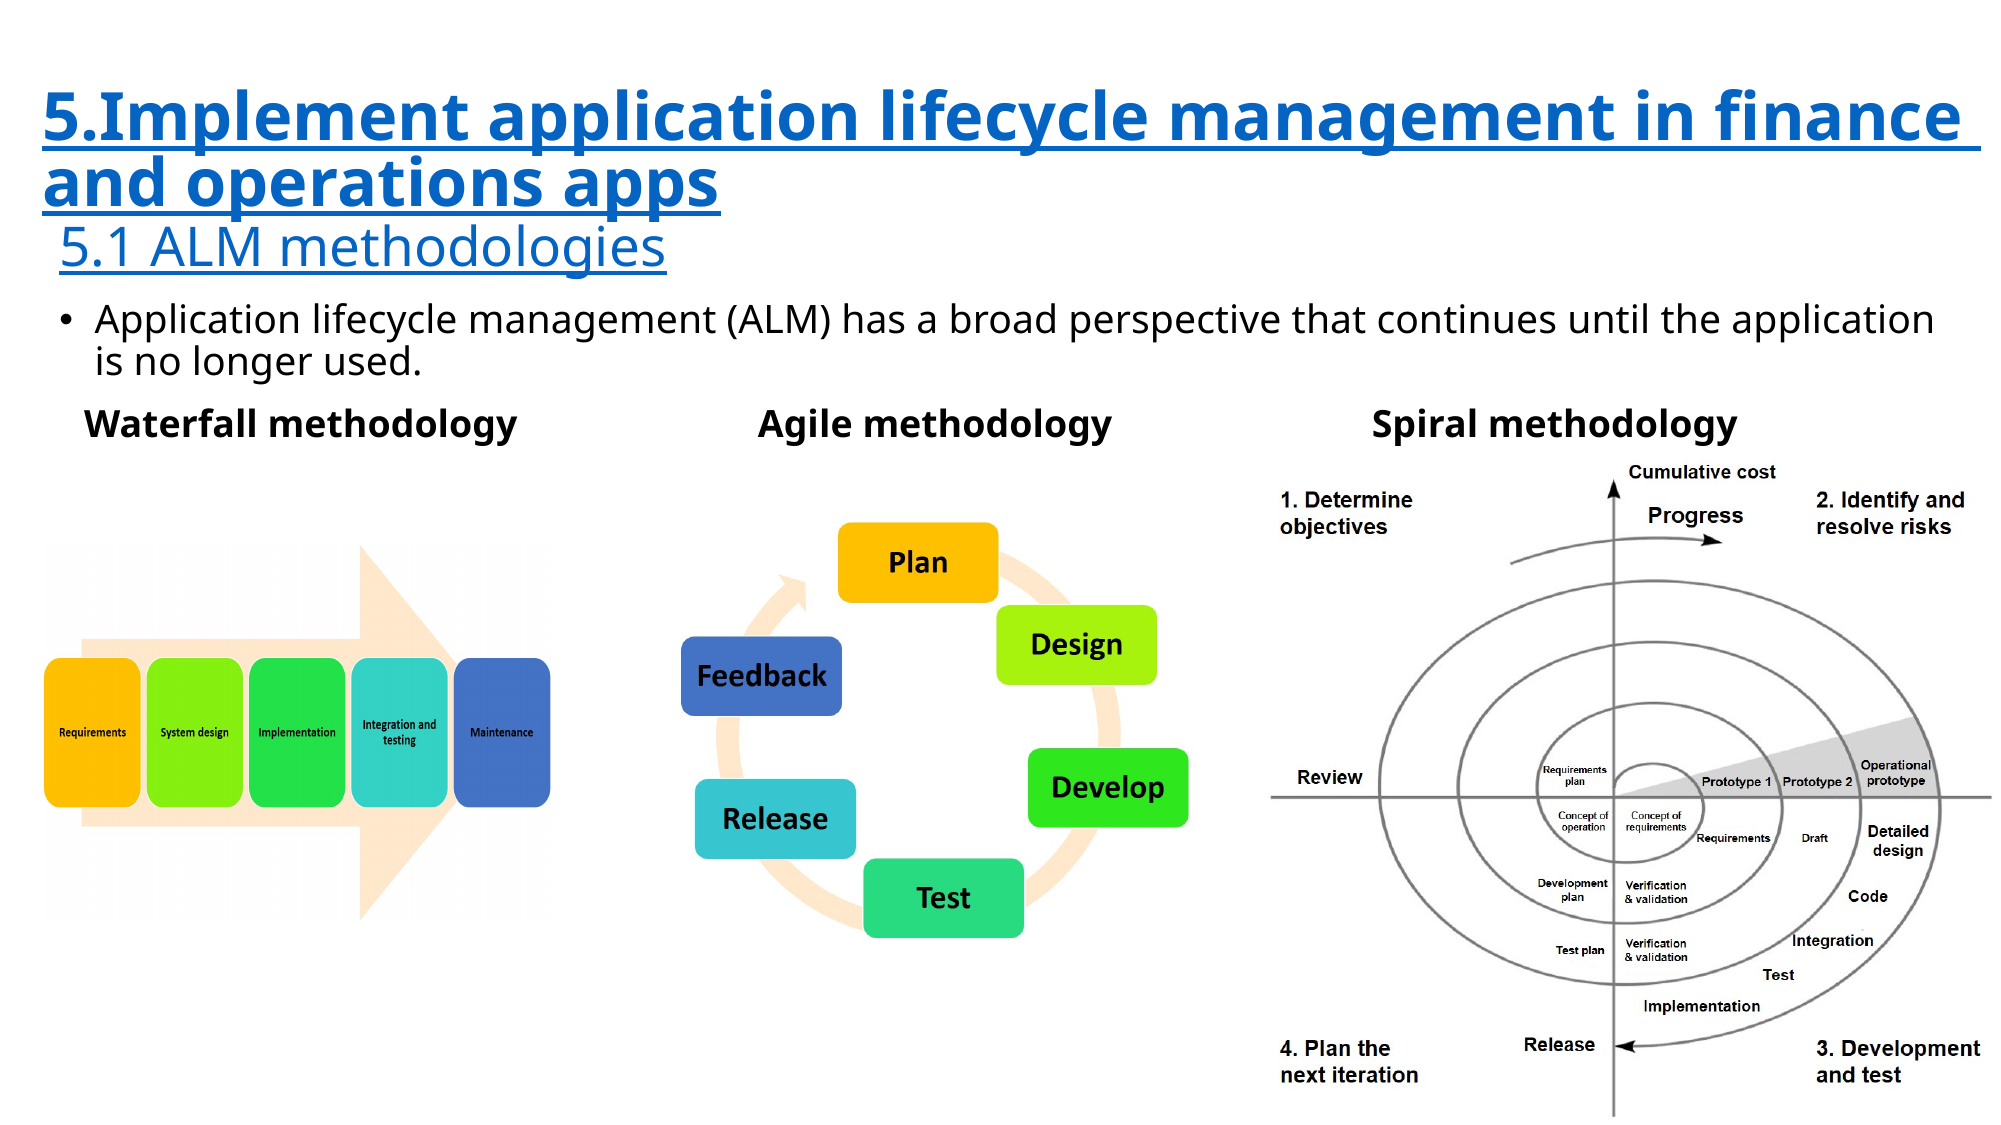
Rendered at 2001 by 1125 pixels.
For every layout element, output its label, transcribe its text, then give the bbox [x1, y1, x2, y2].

text_box Waterfall methodology [69, 393, 548, 498]
text_box Agile methodology [743, 393, 1196, 498]
picture [43, 545, 551, 920]
list 5.1 ALM methodologies Application lifecycle management (ALM) has a broad perspective that continues until the application is no longer used. [44, 205, 1980, 394]
text_box Spiral methodology [1357, 393, 1894, 453]
title 5.Implement application lifecycle management in finance and operations apps [27, 59, 2000, 173]
picture [567, 453, 2000, 1125]
